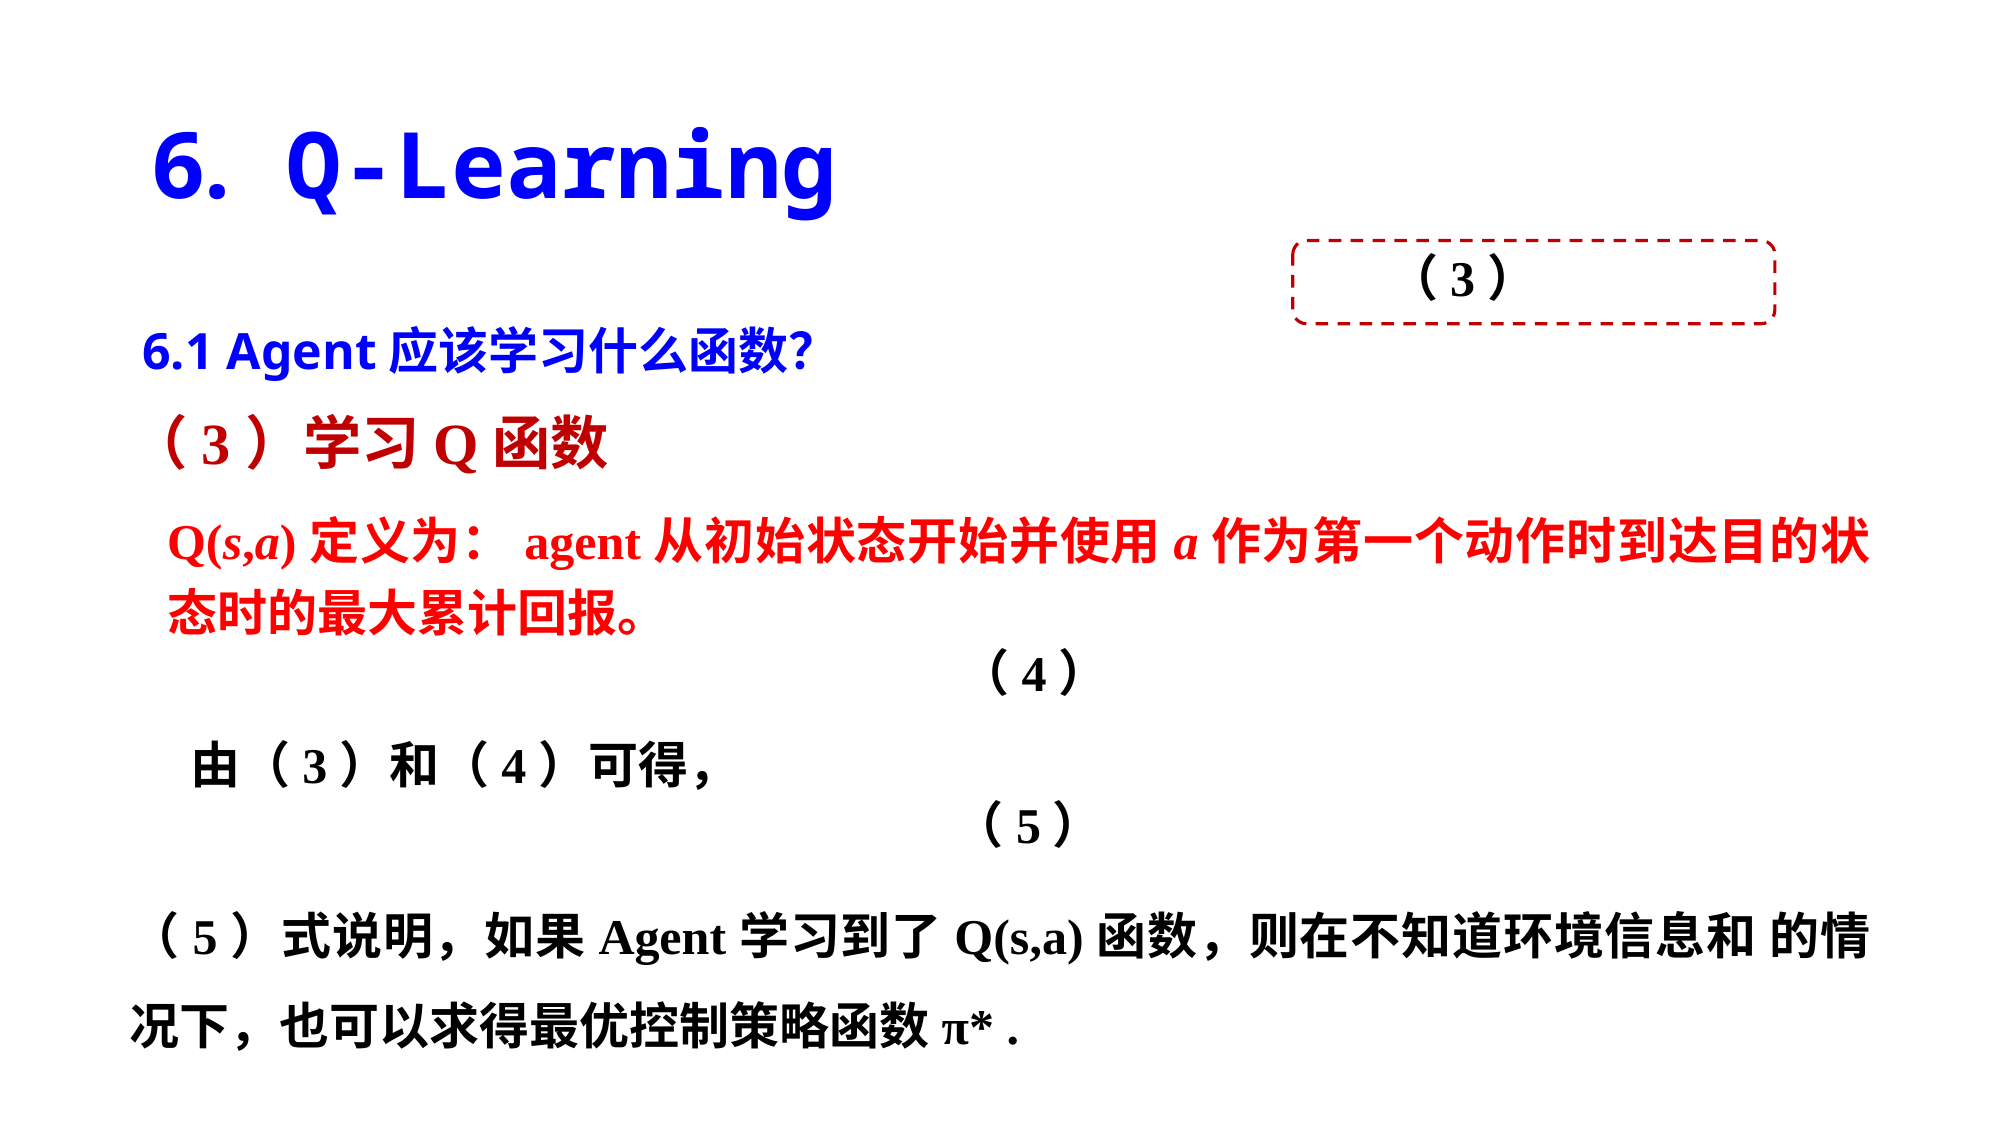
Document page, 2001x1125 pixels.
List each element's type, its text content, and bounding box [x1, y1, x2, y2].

text_box [1291, 239, 1776, 325]
title 6. Q-Learning [137, 59, 1863, 278]
